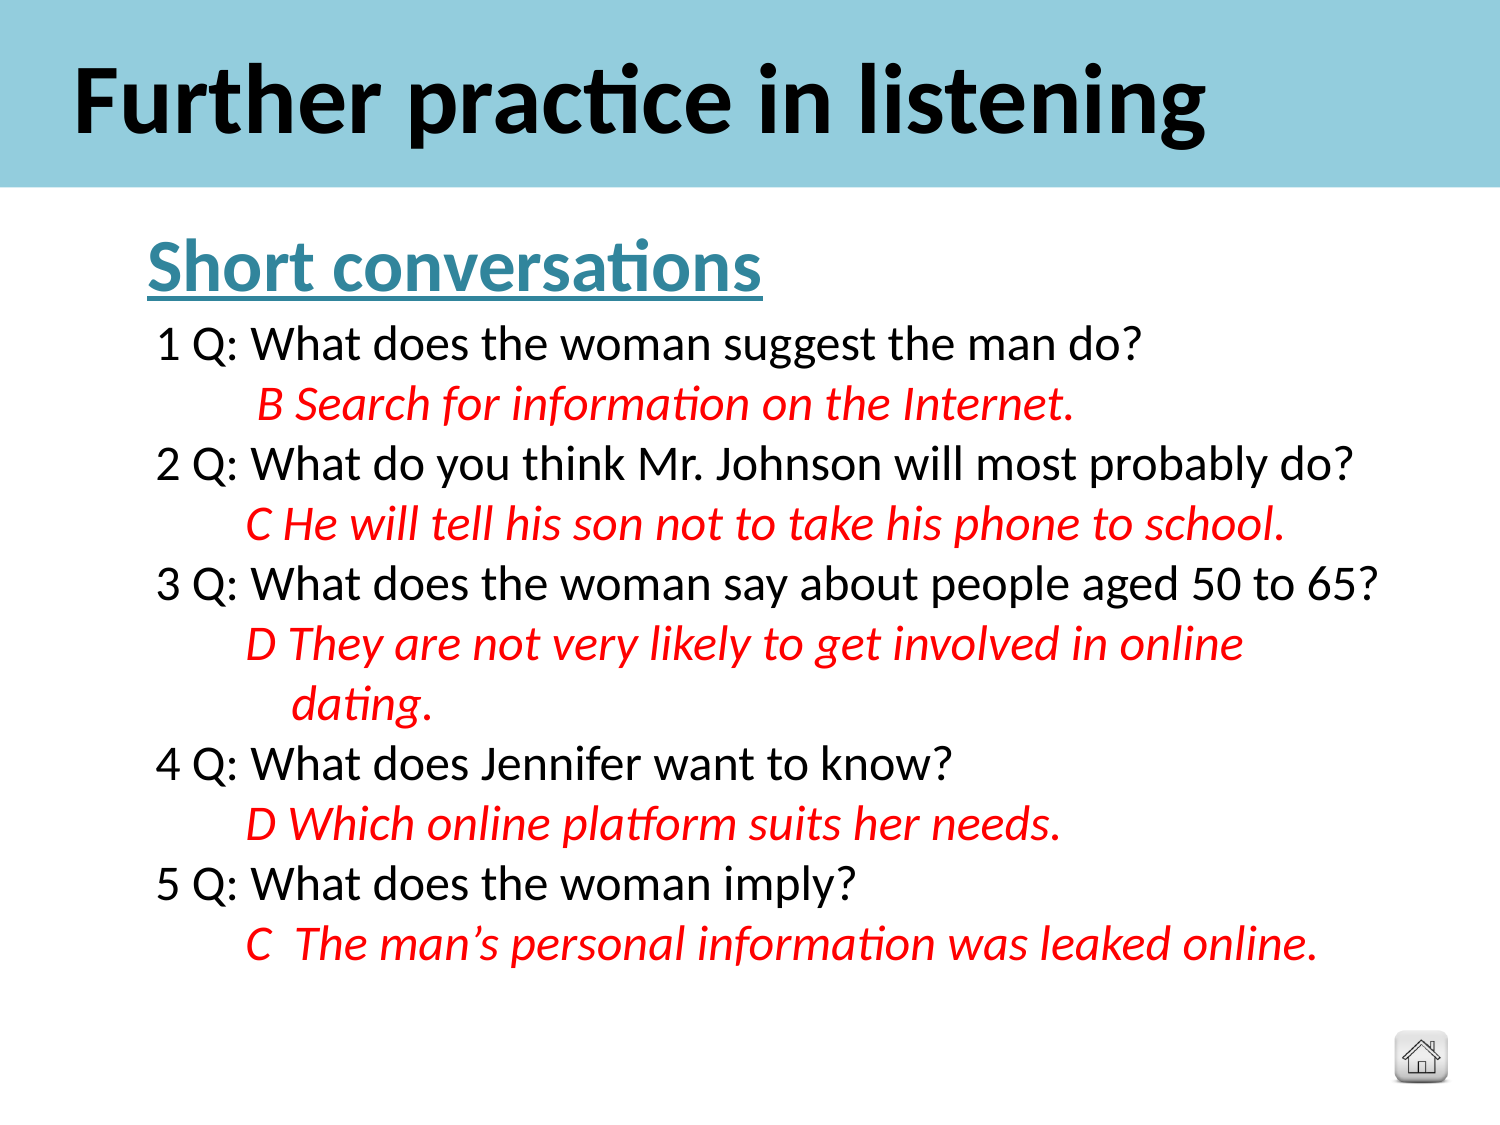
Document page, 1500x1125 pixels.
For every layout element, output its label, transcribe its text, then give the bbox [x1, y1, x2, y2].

text_box Short conversations [132, 208, 778, 314]
text_box Further practice in listening [0, 0, 1500, 190]
text_box 1 Q: What does the woman suggest the man do? B Search for information on the Internet. 2 Q: What do you think Mr. Johnson will most probably do? C He will tell his son not to take his phone to school. 3 Q: What does the woman say about people aged 50 to 65? D They are not very likely to get involved in online dating. 4 Q: What does Jennifer want to know? D Which online platform suits her needs. 5 Q: What does the woman imply? C The man’s personal information was leaked online. [140, 302, 1407, 1038]
picture [1382, 1019, 1460, 1097]
